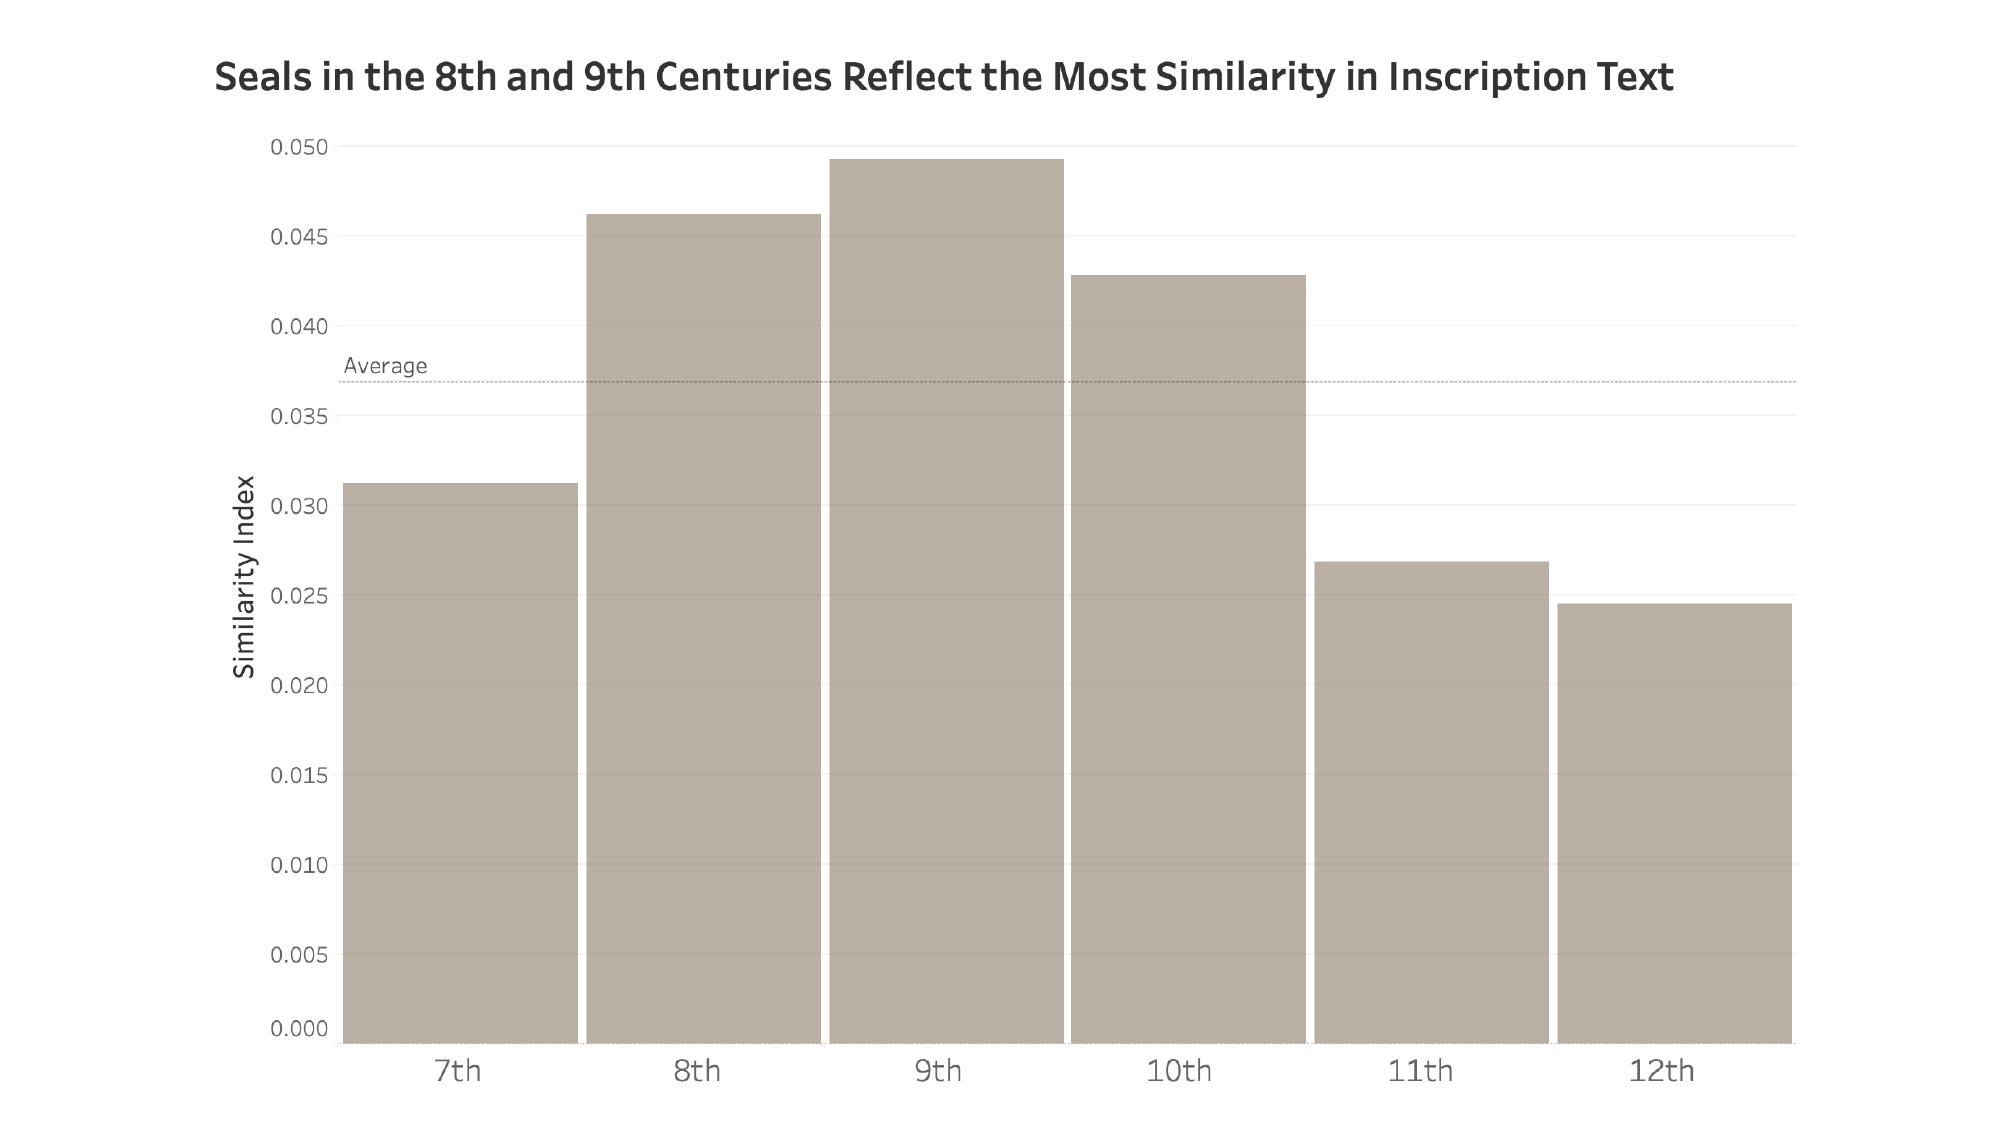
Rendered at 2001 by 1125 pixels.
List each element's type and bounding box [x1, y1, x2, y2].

picture [201, 37, 1799, 1097]
